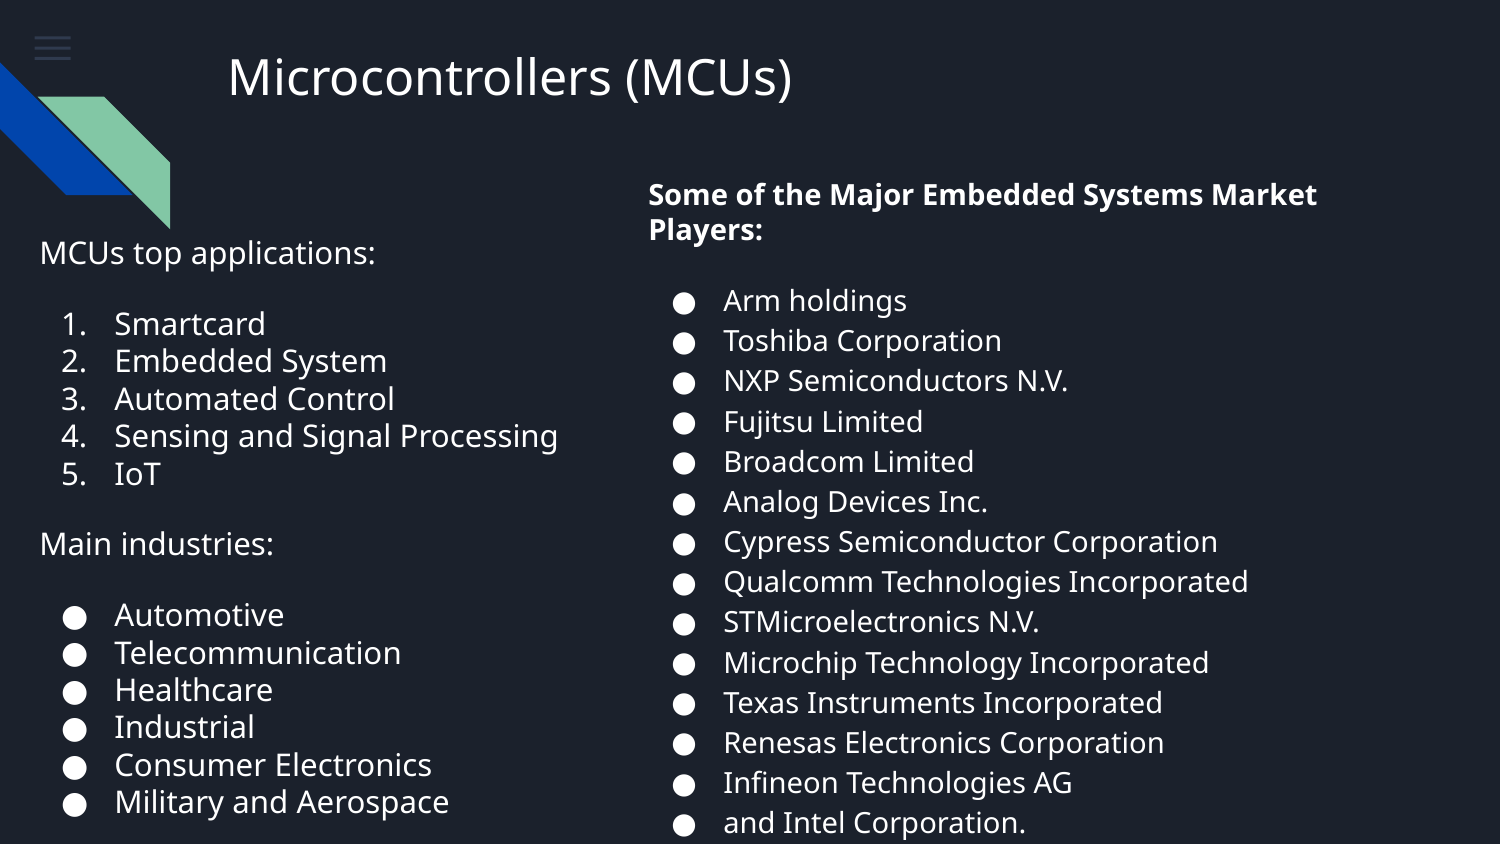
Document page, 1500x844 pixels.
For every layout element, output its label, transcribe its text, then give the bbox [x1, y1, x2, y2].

text_box Some of the Major Embedded Systems Market Players: Arm holdings Toshiba Corporation NXP Semiconductors N.V. Fujitsu Limited Broadcom Limited Analog Devices Inc. Cypress Semiconductor Corporation Qualcomm Technologies Incorporated STMicroelectronics N.V. Microchip Technology Incorporated Texas Instruments Incorporated Renesas Electronics Corporation Infineon Technologies AG and Intel Corporation. [633, 161, 1453, 654]
list MCUs top applications: Smartcard Embedded System Automated Control Sensing and Signal Processing IoT Main industries: Automotive Telecommunication Healthcare Industrial Consumer Electronics Military and Aerospace [24, 218, 740, 804]
title Microcontrollers (MCUs) [212, 30, 1368, 181]
